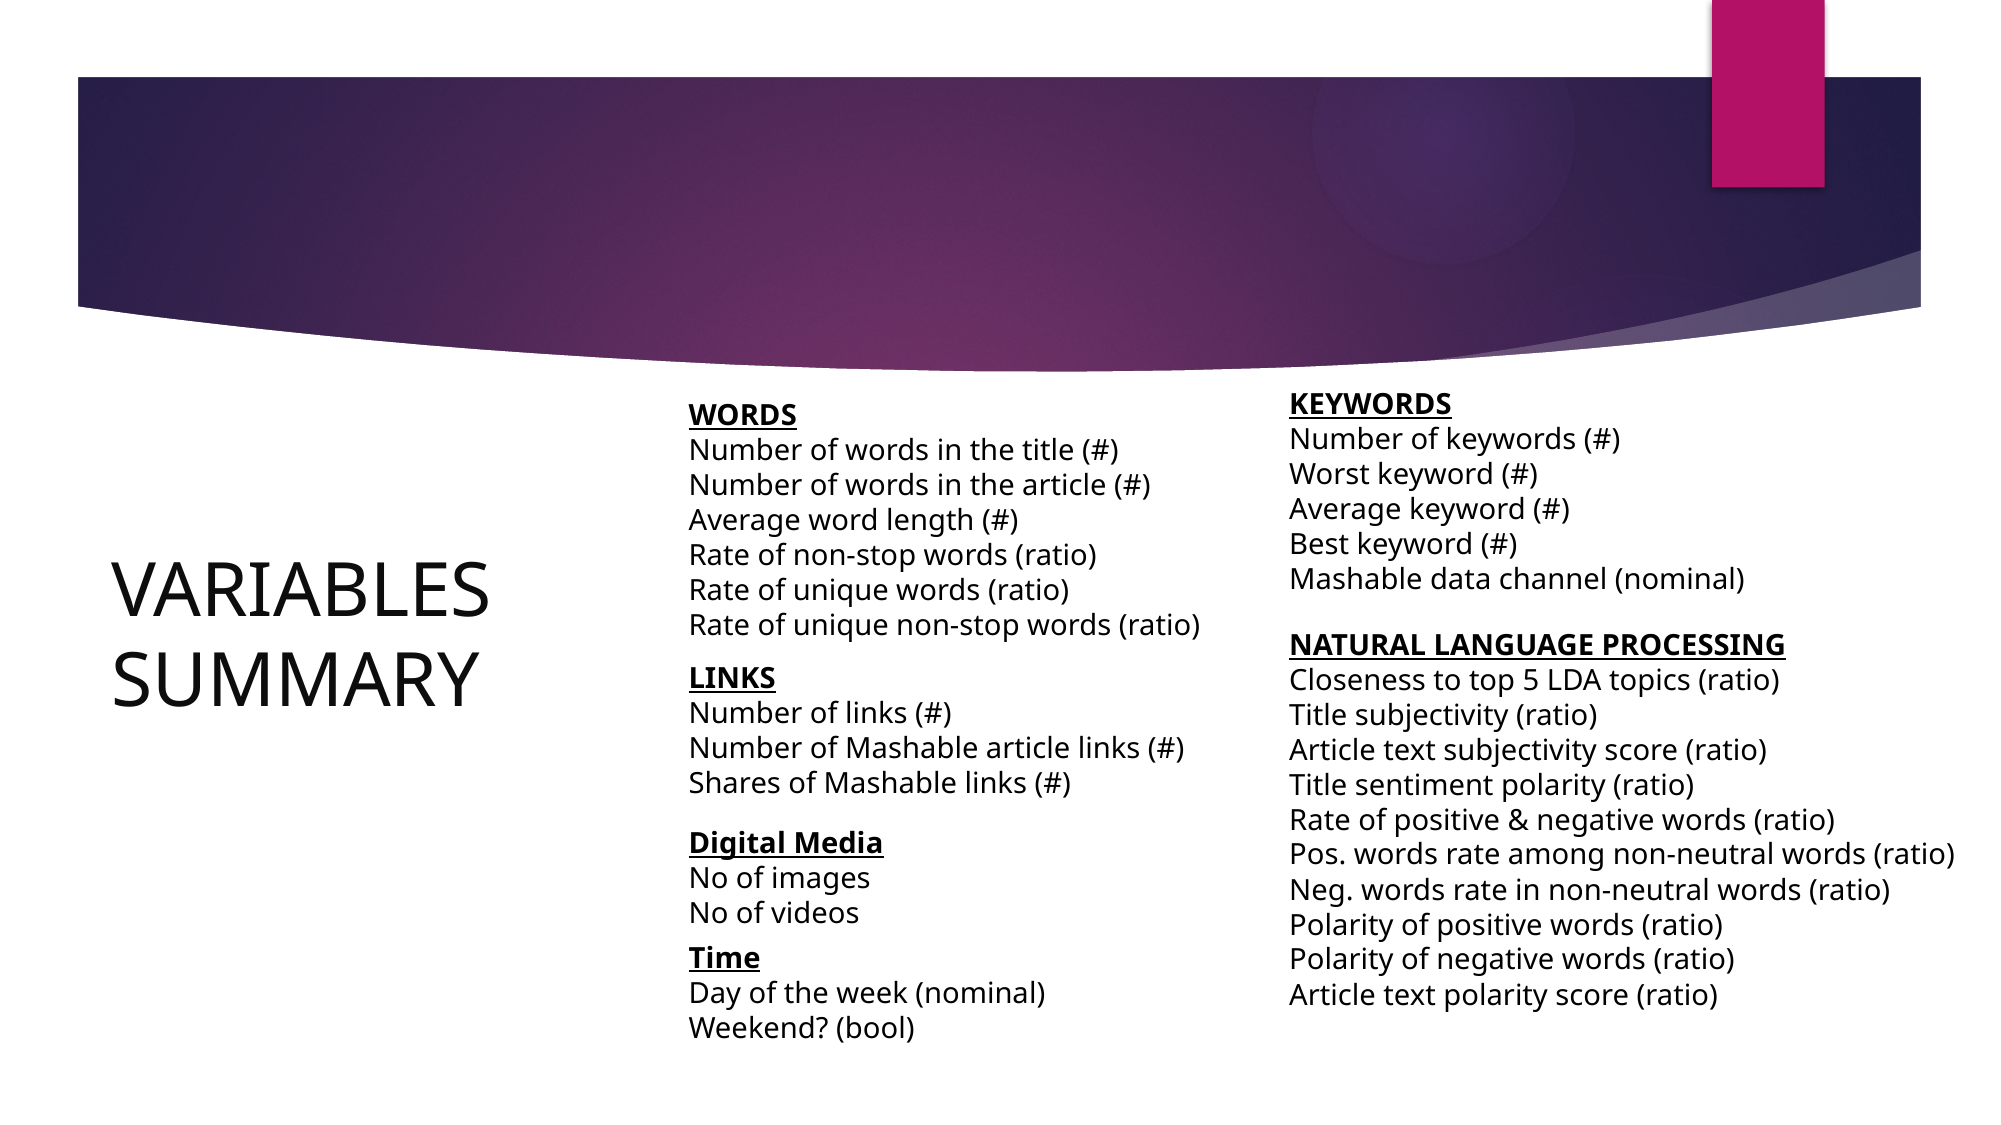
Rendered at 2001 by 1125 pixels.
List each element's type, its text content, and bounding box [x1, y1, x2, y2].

title VARIABLES SUMMARY [96, 278, 617, 984]
text_box LINKS Number of links (#) Number of Mashable article links (#) Shares of Mashable links (#) [673, 651, 1235, 807]
text_box Digital Media No of images No of videos [673, 817, 1153, 938]
text_box NATURAL LANGUAGE PROCESSING Closeness to top 5 LDA topics (ratio) Title subjectivity (ratio) Article text subjectivity score (ratio) Title sentiment polarity (ratio) Rate of positive & negative words (ratio) Pos. words rate among non-neutral words (ratio) Neg. words rate in non-neutral words (ratio) Polarity of positive words (ratio) Polarity of negative words (ratio) Article text polarity score (ratio) [1274, 618, 1991, 1019]
text_box KEYWORDS Number of keywords (#) Worst keyword (#) Average keyword (#) Best keyword (#) Mashable data channel (nominal) [1274, 378, 1974, 603]
text_box Time Day of the week (nominal) Weekend? (bool) [673, 931, 1098, 1052]
text_box WORDS Number of words in the title (#) Number of words in the article (#) Average word length (#) Rate of non-stop words (ratio) Rate of unique words (ratio) Rate of unique non-stop words (ratio) [673, 388, 1327, 649]
